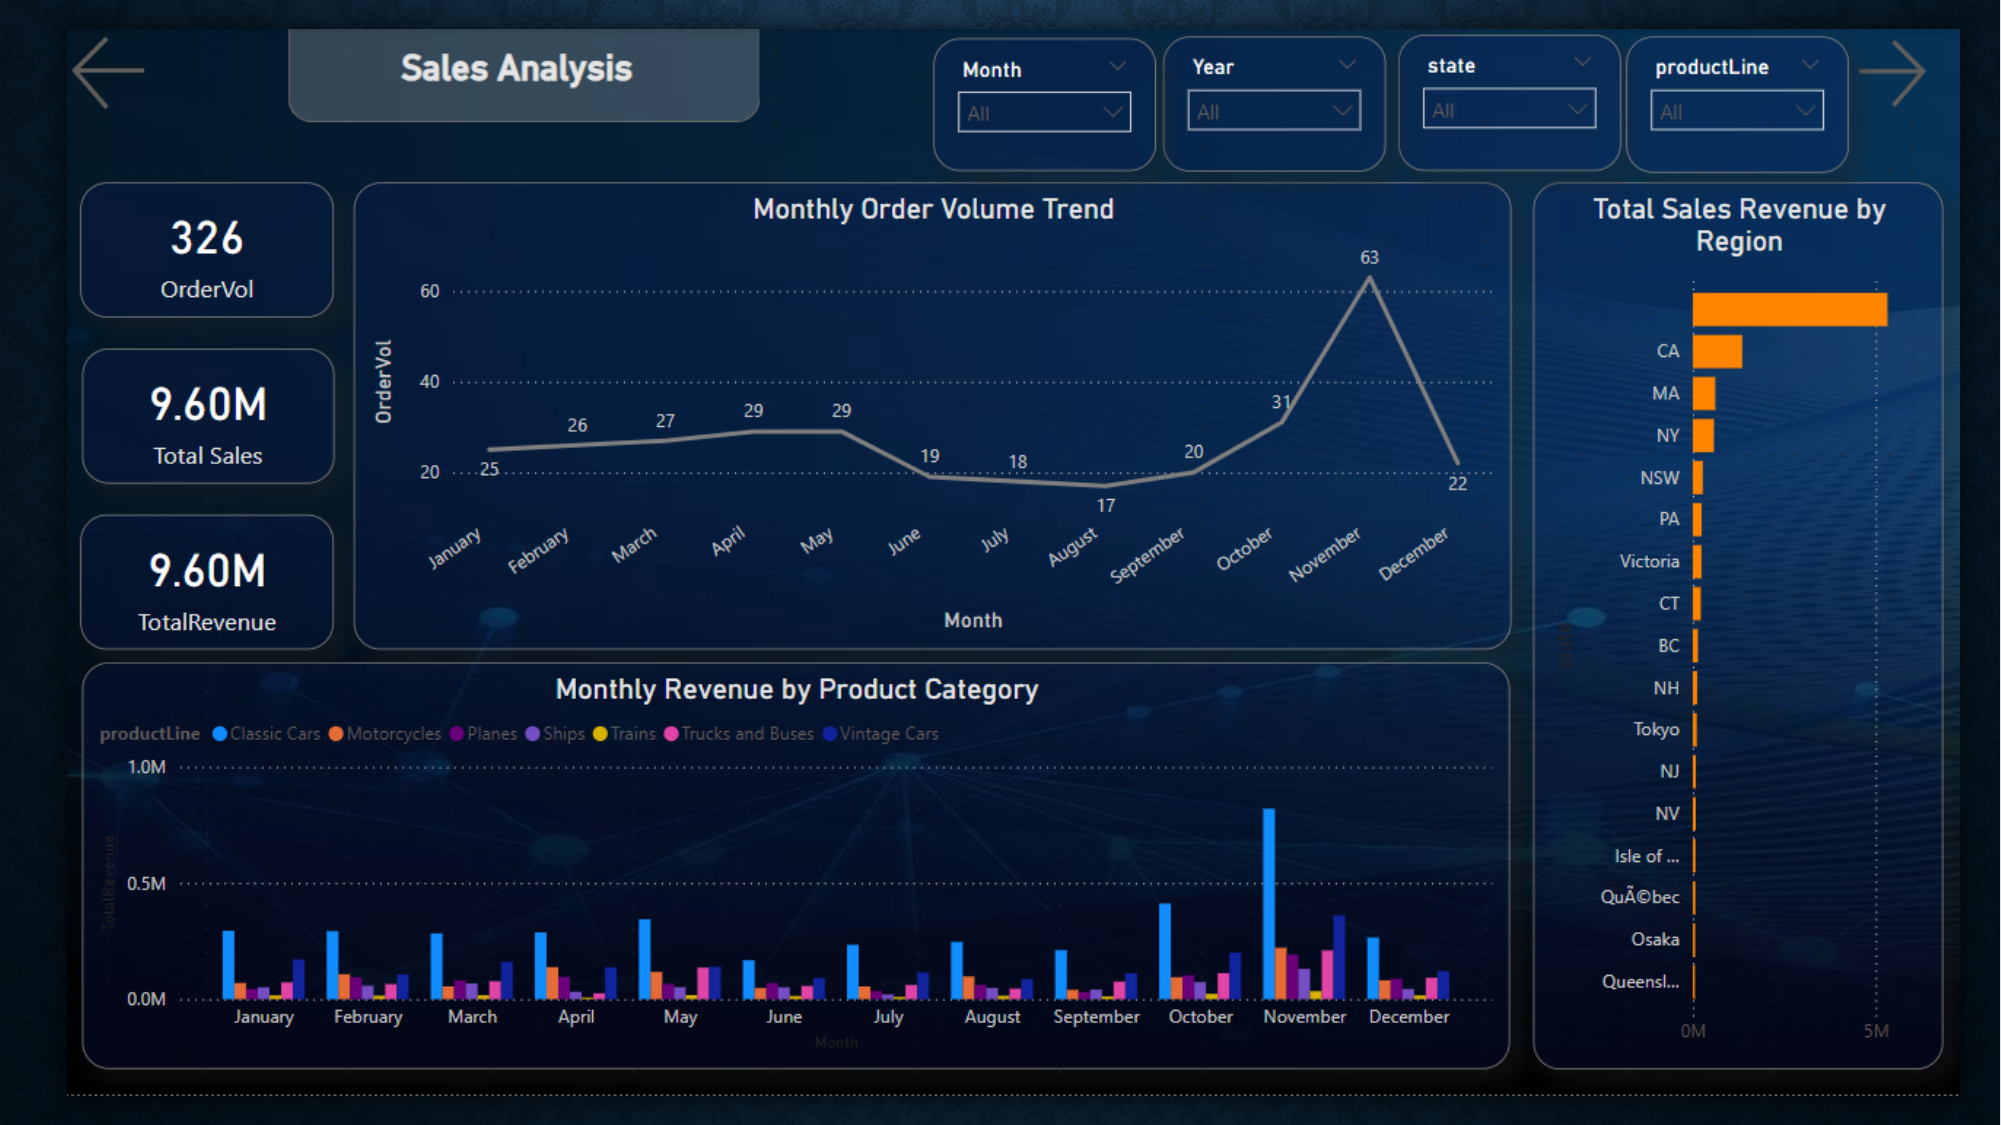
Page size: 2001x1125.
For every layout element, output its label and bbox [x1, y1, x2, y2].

picture [66, 28, 1961, 1097]
